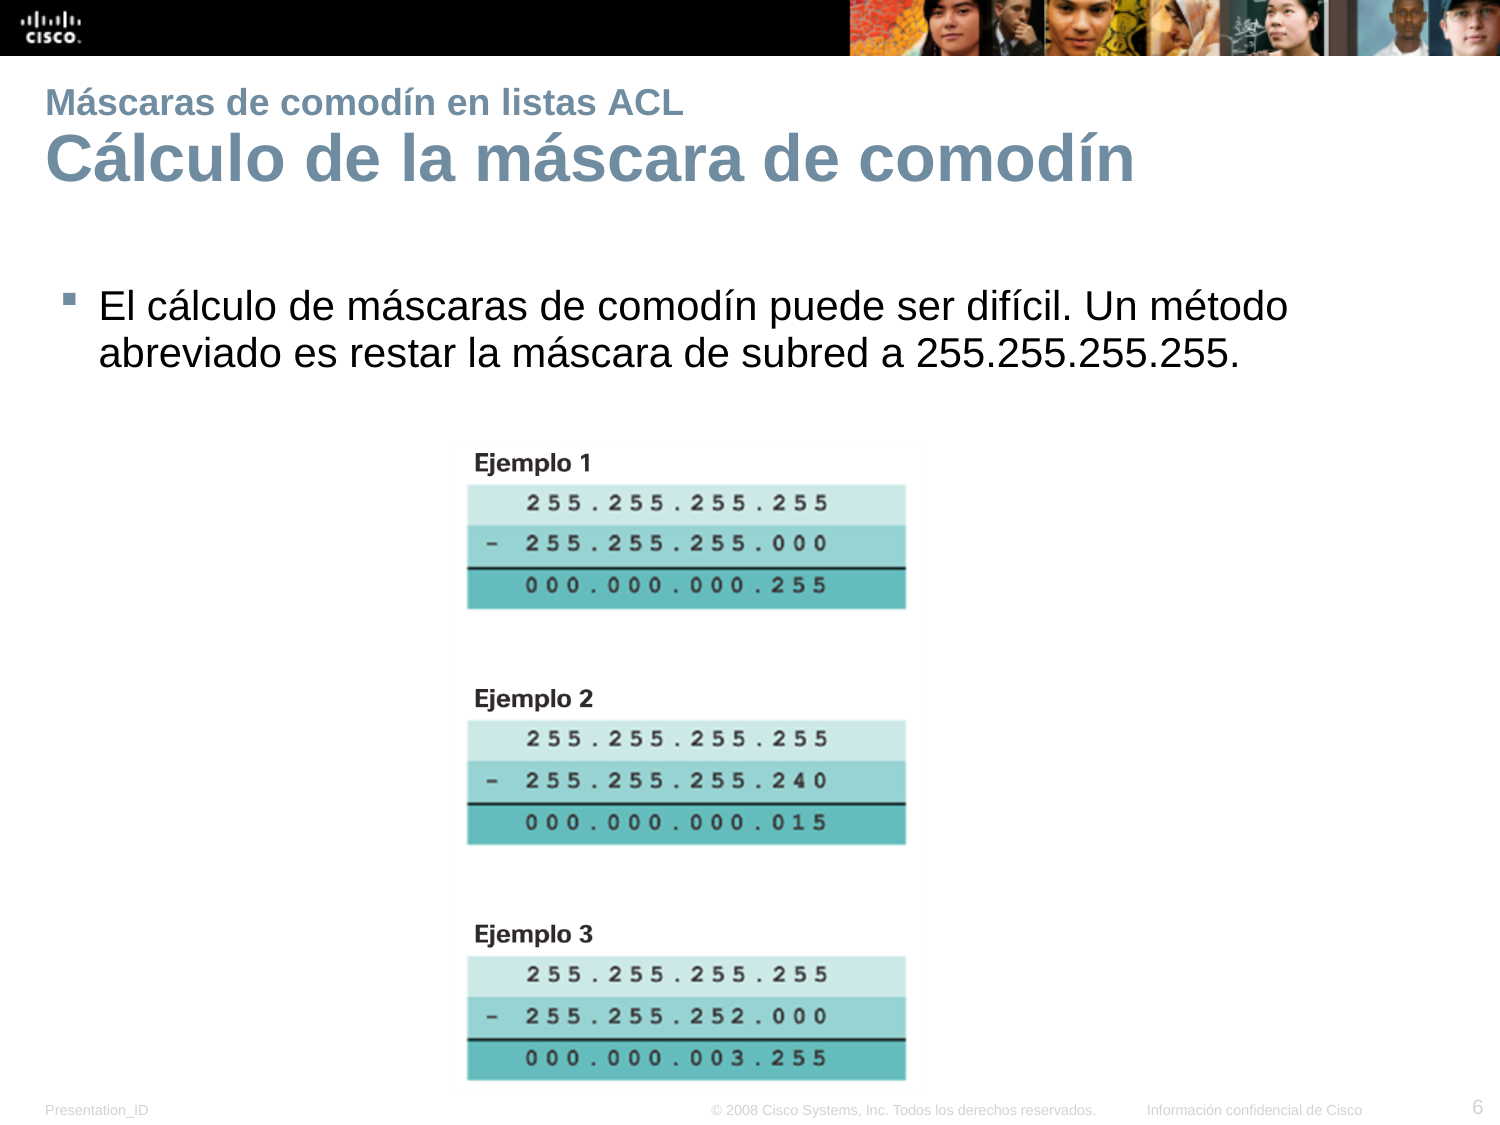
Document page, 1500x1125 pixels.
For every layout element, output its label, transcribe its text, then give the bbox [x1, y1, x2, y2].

picture [454, 440, 923, 1096]
picture [0, 0, 1500, 56]
text_box El cálculo de máscaras de comodín puede ser difícil. Un método abreviado es restar la máscara de subred a 255.255.255.255. [44, 274, 1333, 439]
title Máscaras de comodín en listas ACL Cálculo de la máscara de comodín [31, 64, 1471, 203]
